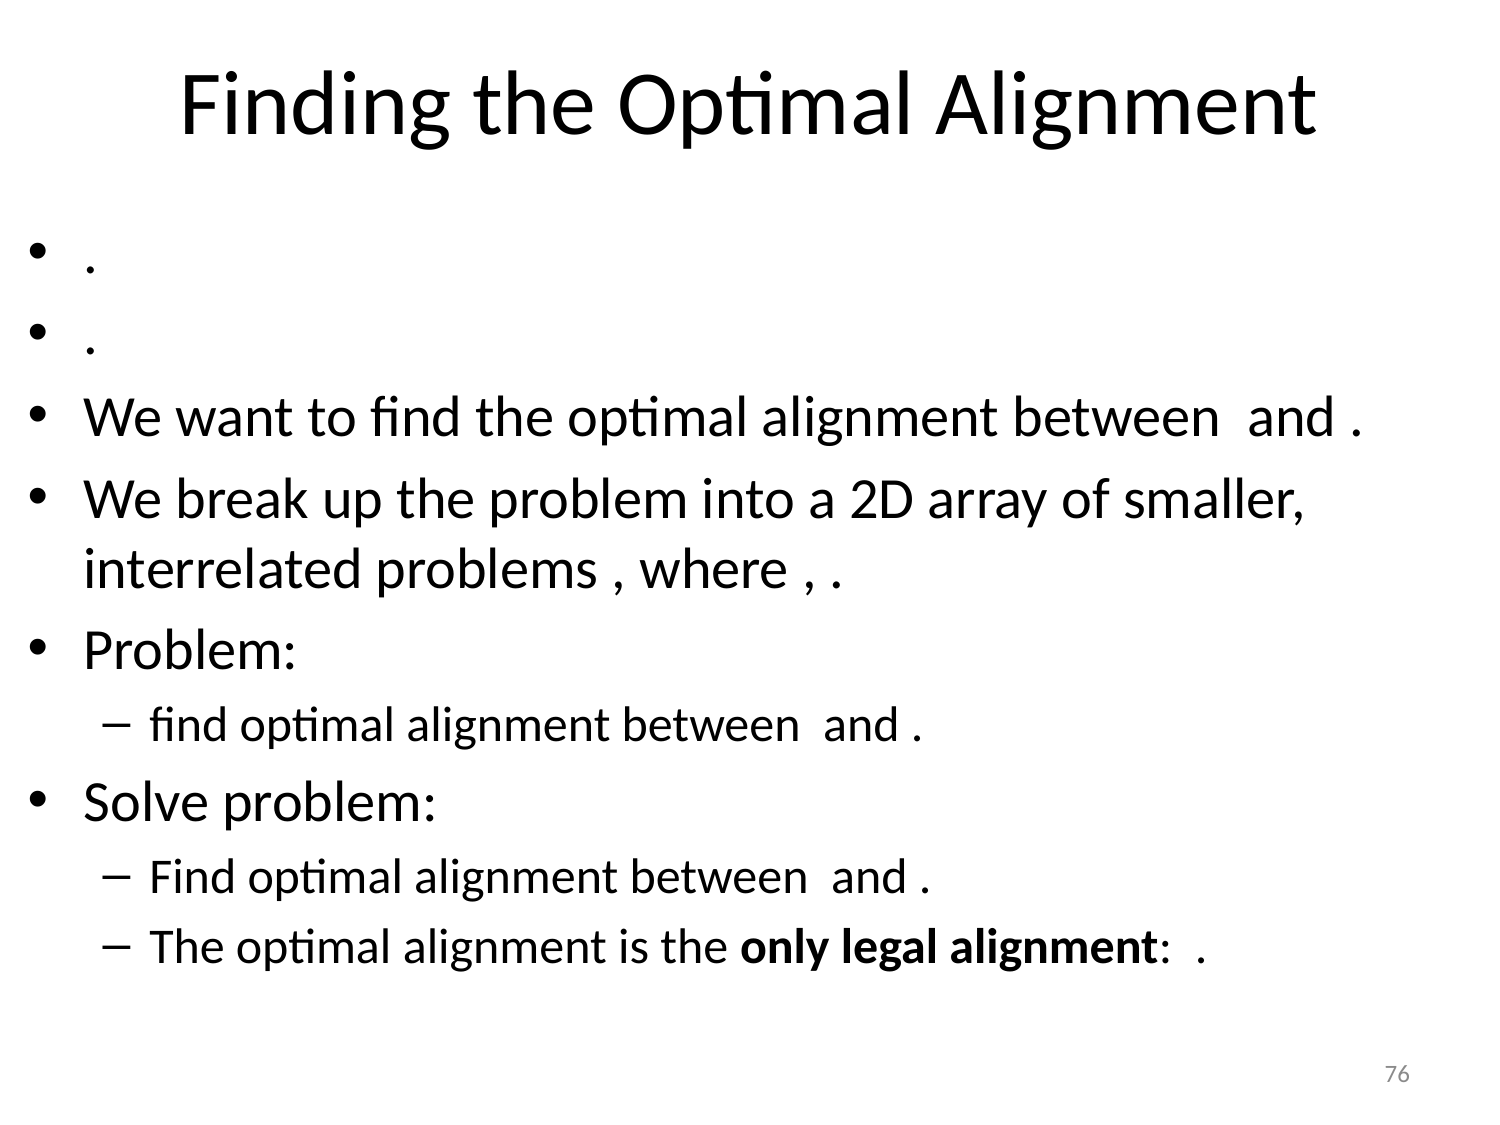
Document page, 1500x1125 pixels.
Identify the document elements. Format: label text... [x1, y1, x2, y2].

slide_number 76 [1074, 1042, 1425, 1103]
text_box Finding the Optimal Alignment [74, 27, 1425, 169]
